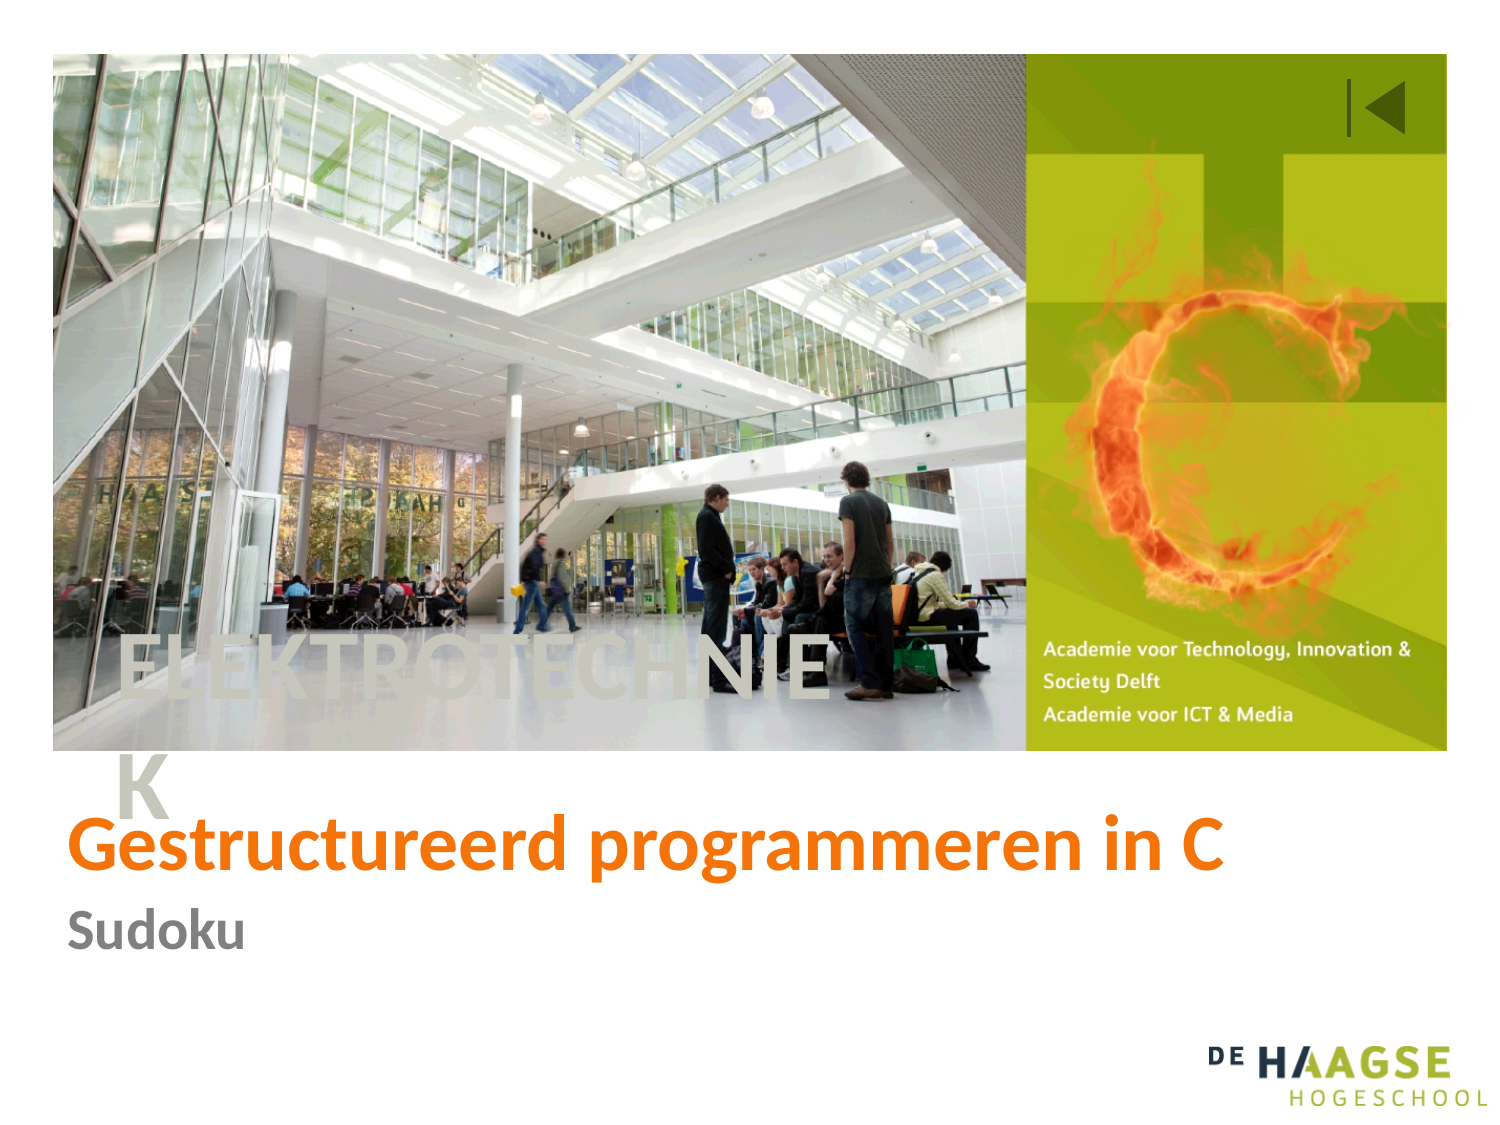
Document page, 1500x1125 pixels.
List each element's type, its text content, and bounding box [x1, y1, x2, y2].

picture [53, 54, 1477, 751]
subtitle Sudoku [52, 883, 997, 978]
picture [1209, 1046, 1487, 1106]
